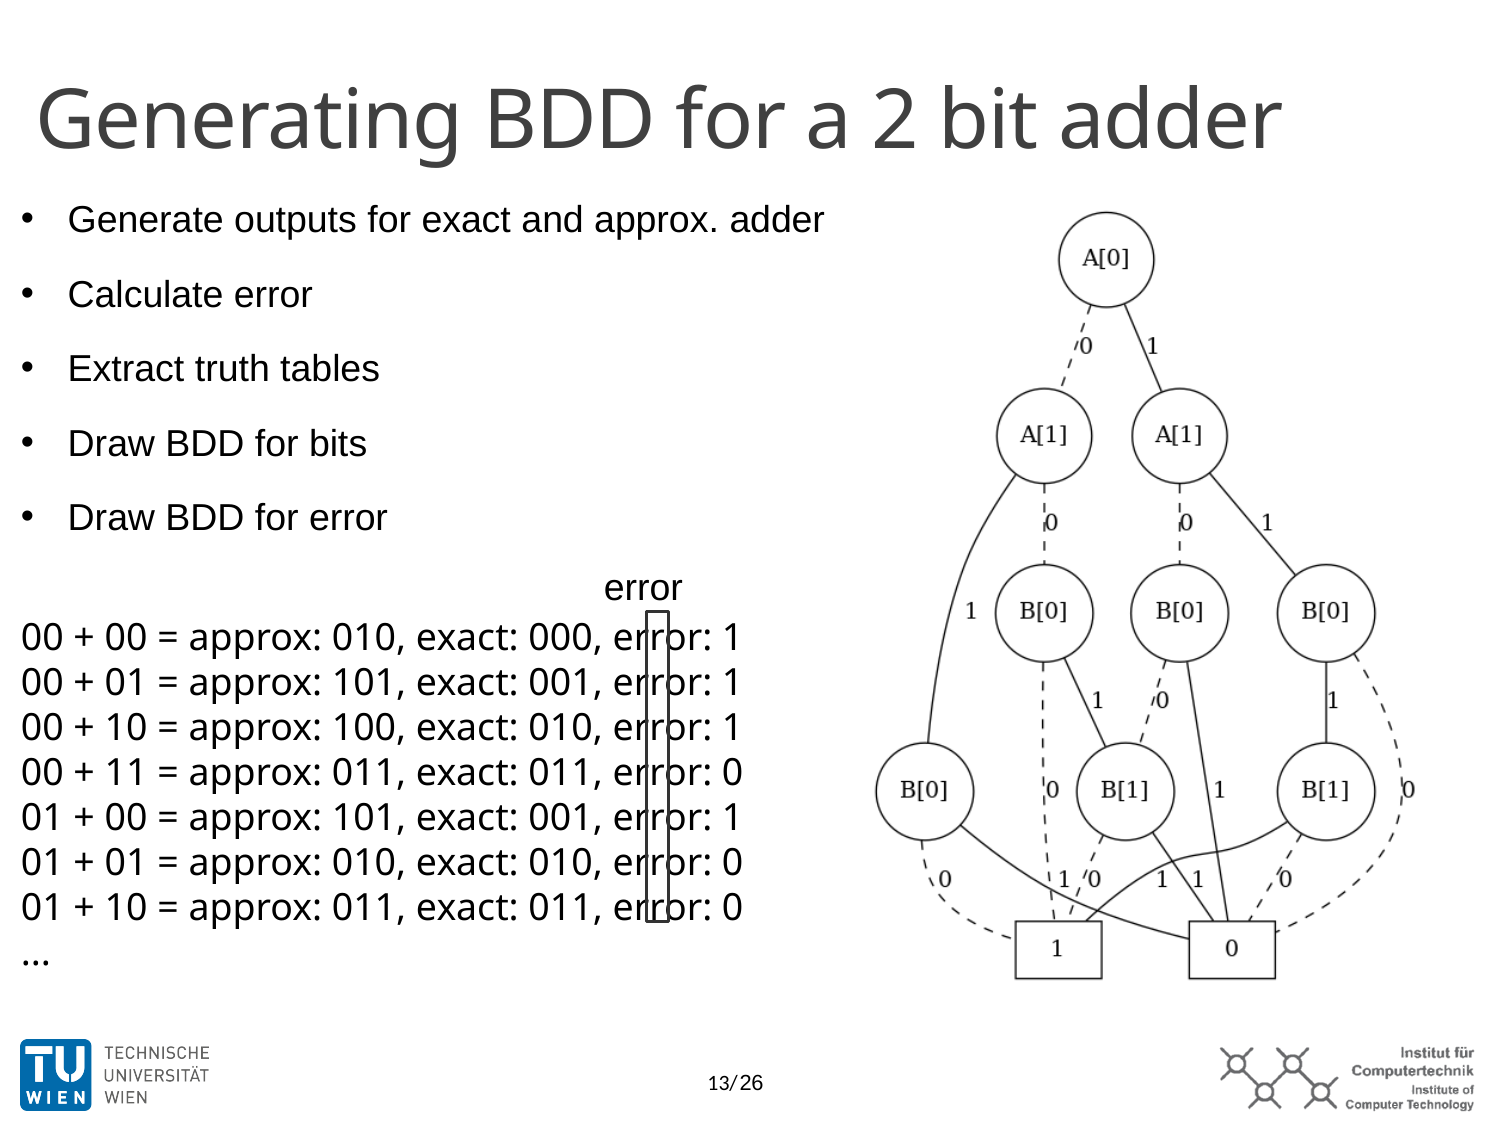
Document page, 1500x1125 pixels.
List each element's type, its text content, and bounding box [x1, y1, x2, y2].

picture [870, 206, 1423, 985]
text_box error [589, 556, 702, 655]
picture [1214, 1040, 1475, 1113]
text_box 13/ [657, 1051, 753, 1112]
text_box Generate outputs for exact and approx. adder Calculate error Extract truth tables Draw BDD for bits Draw BDD for error 00 + 00 = approx: 010, exact: 000, error: 1 00 + 01 = approx: 101, exact: 001, error: 1 00 + 10 = approx: 100, exact: 010, error: 1 00 + 11 = approx: 011, exact: 011, error: 0 01 + 00 = approx: 101, exact: 001, error: 1 01 + 01 = approx: 010, exact: 010, error: 0 01 + 10 = approx: 011, exact: 011, error: 0 ... [20, 187, 1471, 1030]
text_box Generating BDD for a 2 bit adder [20, 16, 1471, 173]
text_box [646, 655, 669, 922]
picture [20, 1039, 209, 1111]
